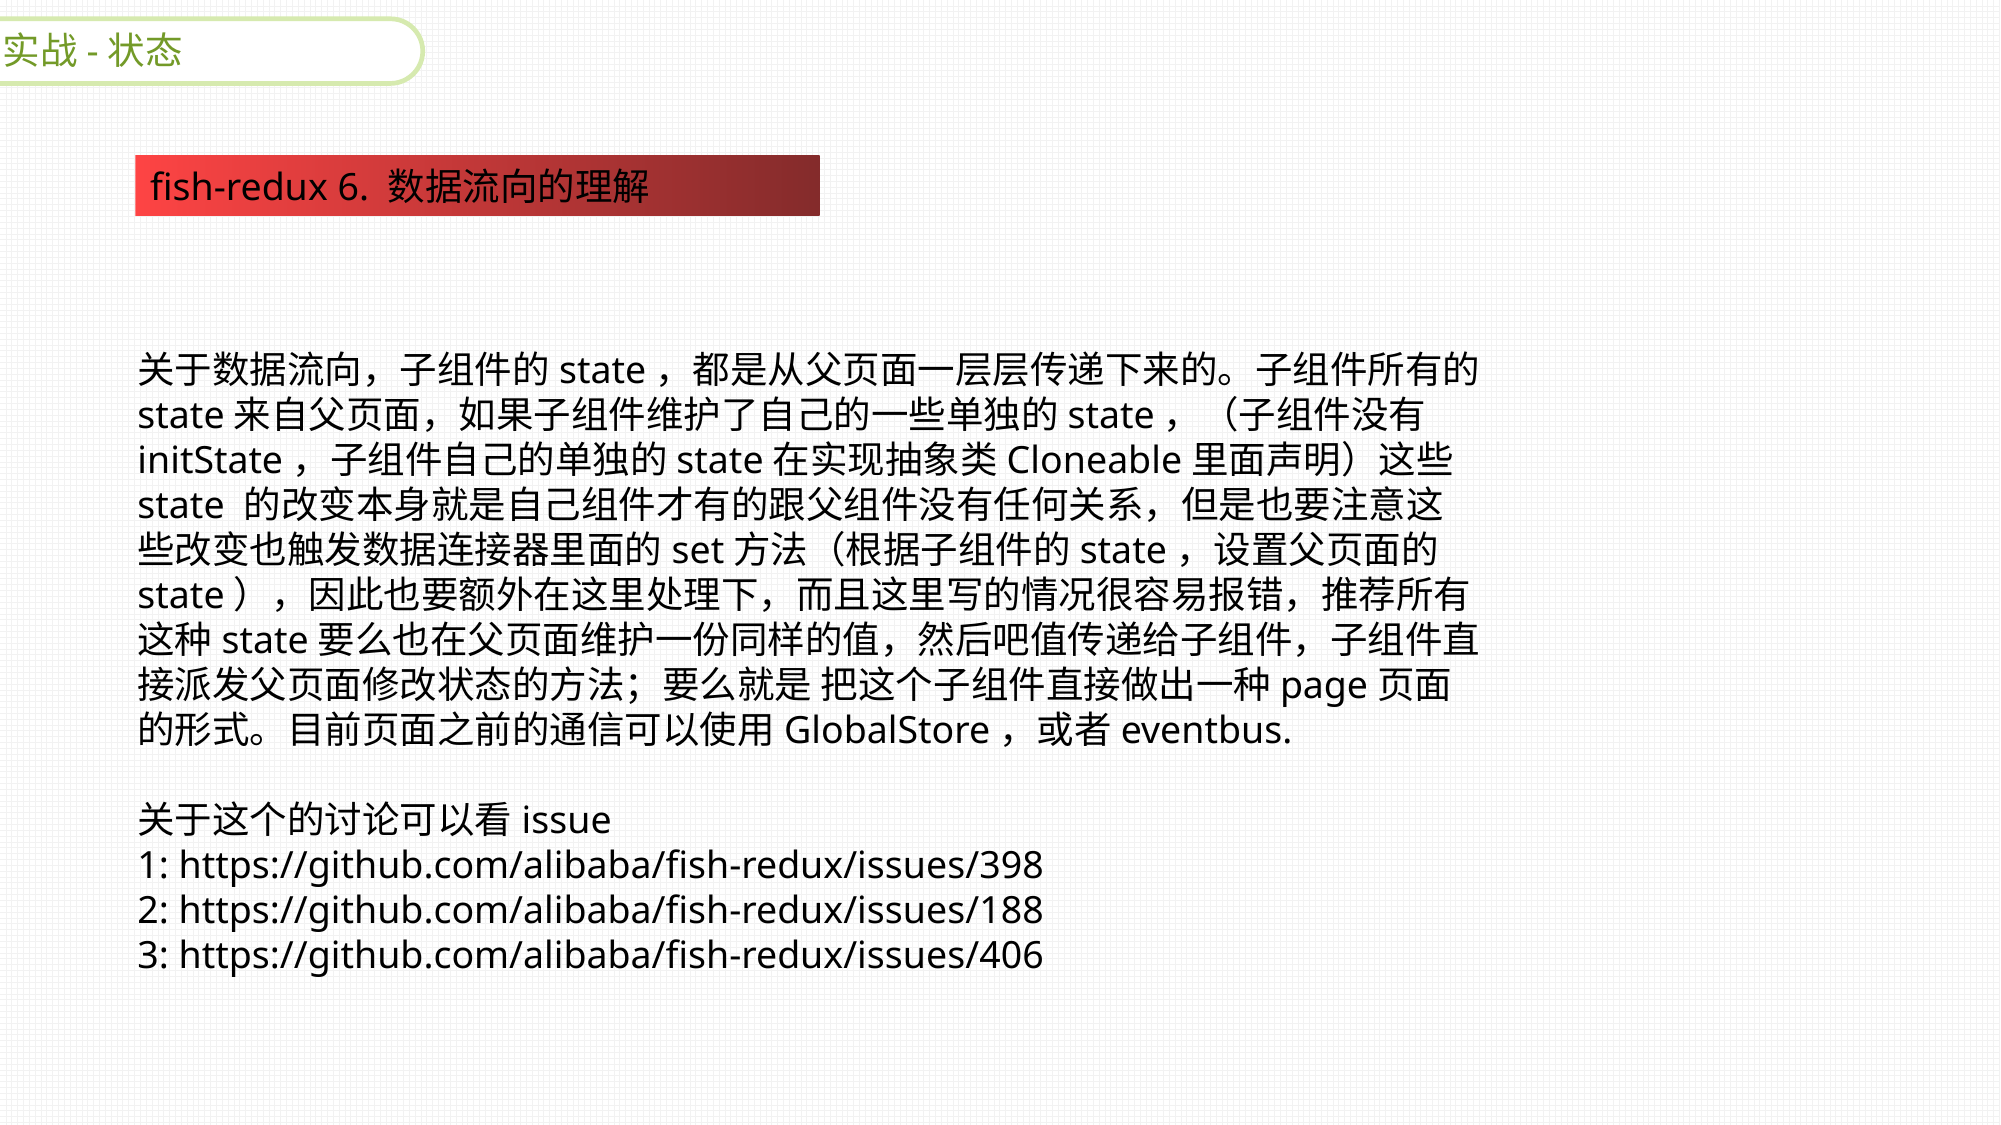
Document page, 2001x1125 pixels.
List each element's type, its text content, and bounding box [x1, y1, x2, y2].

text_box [0, 18, 447, 84]
text_box fish-redux 6. 数据流向的理解 [135, 155, 820, 216]
text_box 关于数据流向，子组件的state，都是从父页面一层层传递下来的。子组件所有的state来自父页面，如果子组件维护了自己的一些单独的state，（子组件没有initState，子组件自己的单独的state在实现抽象类Cloneable里面声明）这些state 的改变本身就是自己组件才有的跟父组件没有任何关系，但是也要注意这些改变也触发数据连接器里面的set方法（根据子组件的state，设置父页面的state），因此也要额外在这里处理下，而且这里写的情况很容易报错，推荐所有这种state要么也在父页面维护一份同样的值，然后吧值传递给子组件，子组件直接派发父页面修改状态的方法；要么就是 把这个子组件直接做出一种page页面的形式。目前页面之前的通信可以使用GlobalStore，或者eventbus. 关于这个的讨论可以看issue 1: https://github.com/alibaba/fish-redux/issues/398 2: https://github.com/alibaba/fish-redux/issues/188 3: https://github.com/alibaba/fish-redux/issues/406 [122, 339, 1496, 984]
